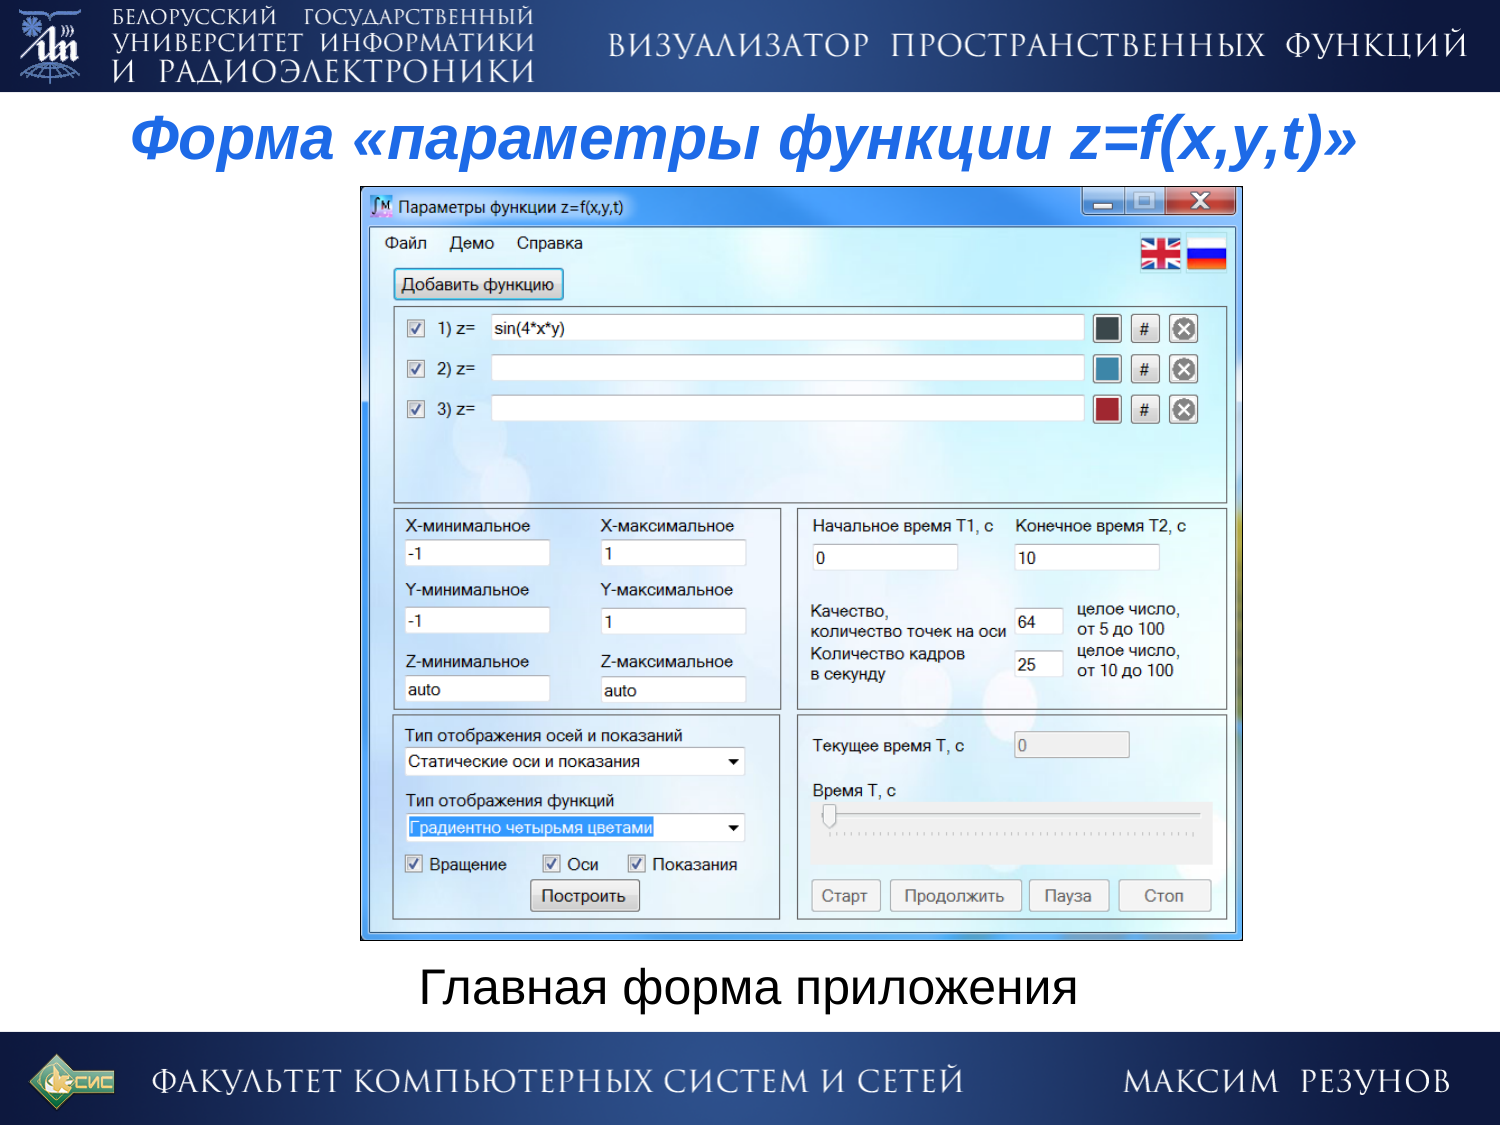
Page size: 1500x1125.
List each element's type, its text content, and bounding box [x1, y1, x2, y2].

text_box Форма «параметры функции z=f(x,y,t)» [5, 90, 1483, 180]
picture [0, 0, 1500, 1125]
text_box Главная форма приложения [100, 947, 1398, 1023]
